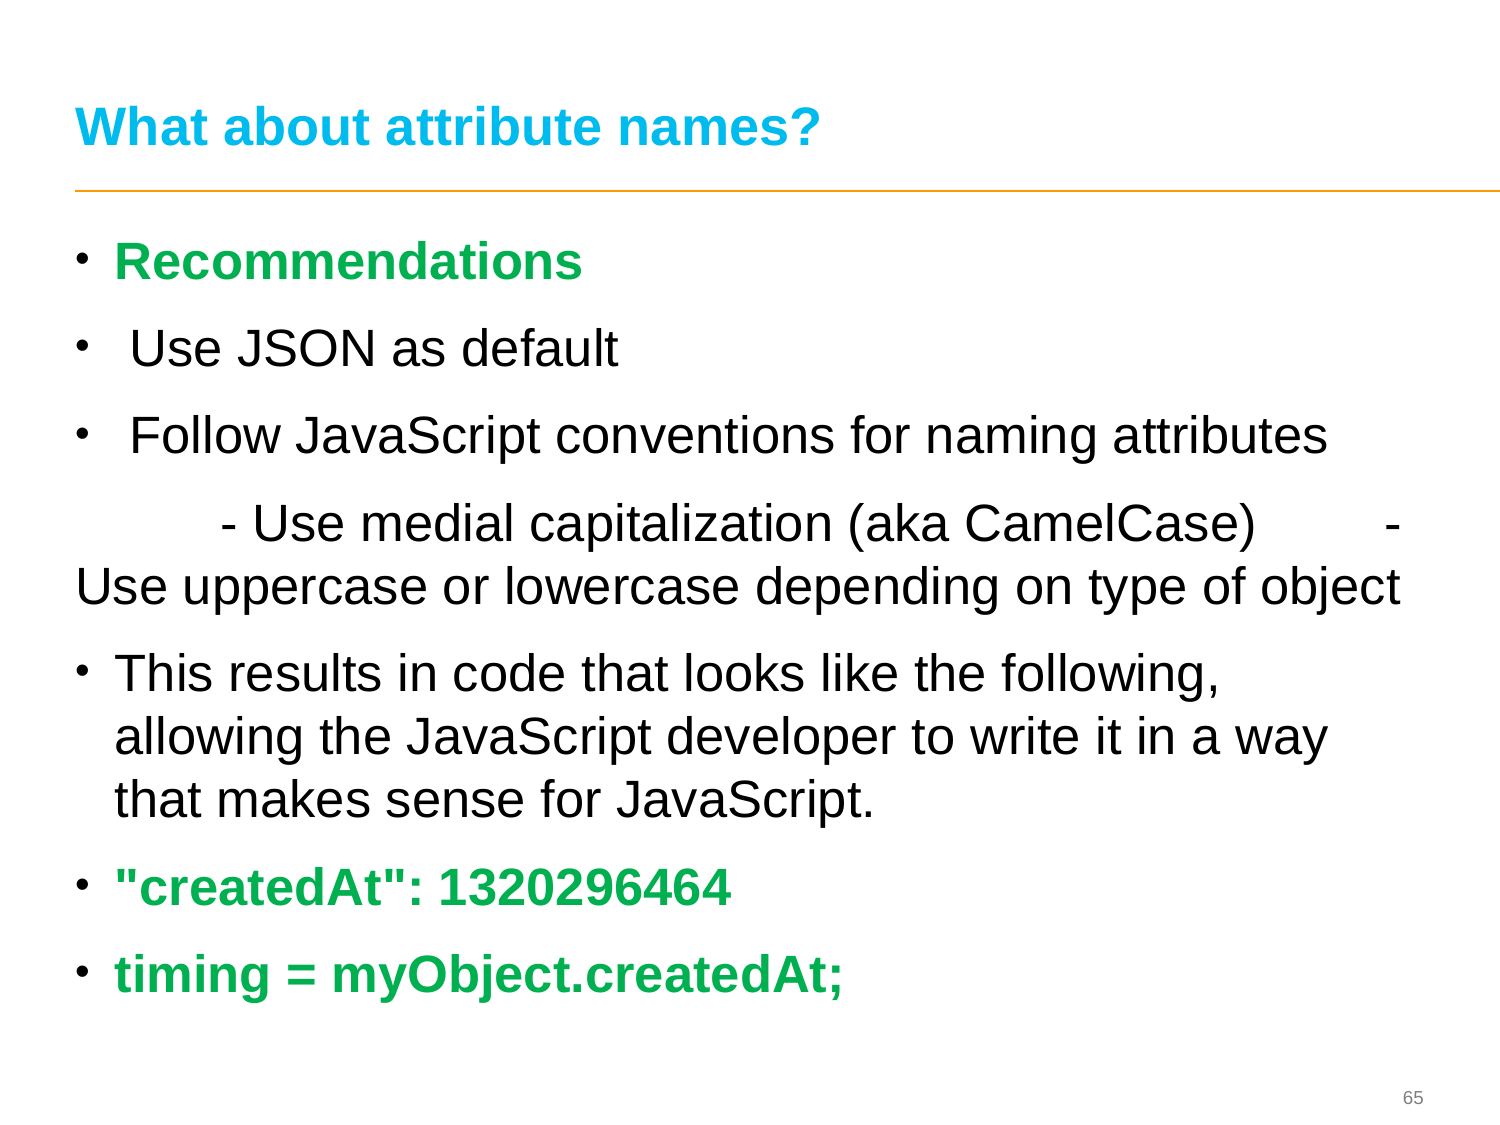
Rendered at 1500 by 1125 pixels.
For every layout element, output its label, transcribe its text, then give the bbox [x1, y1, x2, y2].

title What about attribute names? [75, 27, 1422, 157]
list Recommendations Use JSON as default Follow JavaScript conventions for naming attributes - Use medial capitalization (aka CamelCase) - Use uppercase or lowercase depending on type of object This results in code that looks like the following, allowing the JavaScript developer to write it in a way that makes sense for JavaScript. "createdAt": 1320296464 timing = myObject.createdAt; [75, 226, 1425, 1018]
